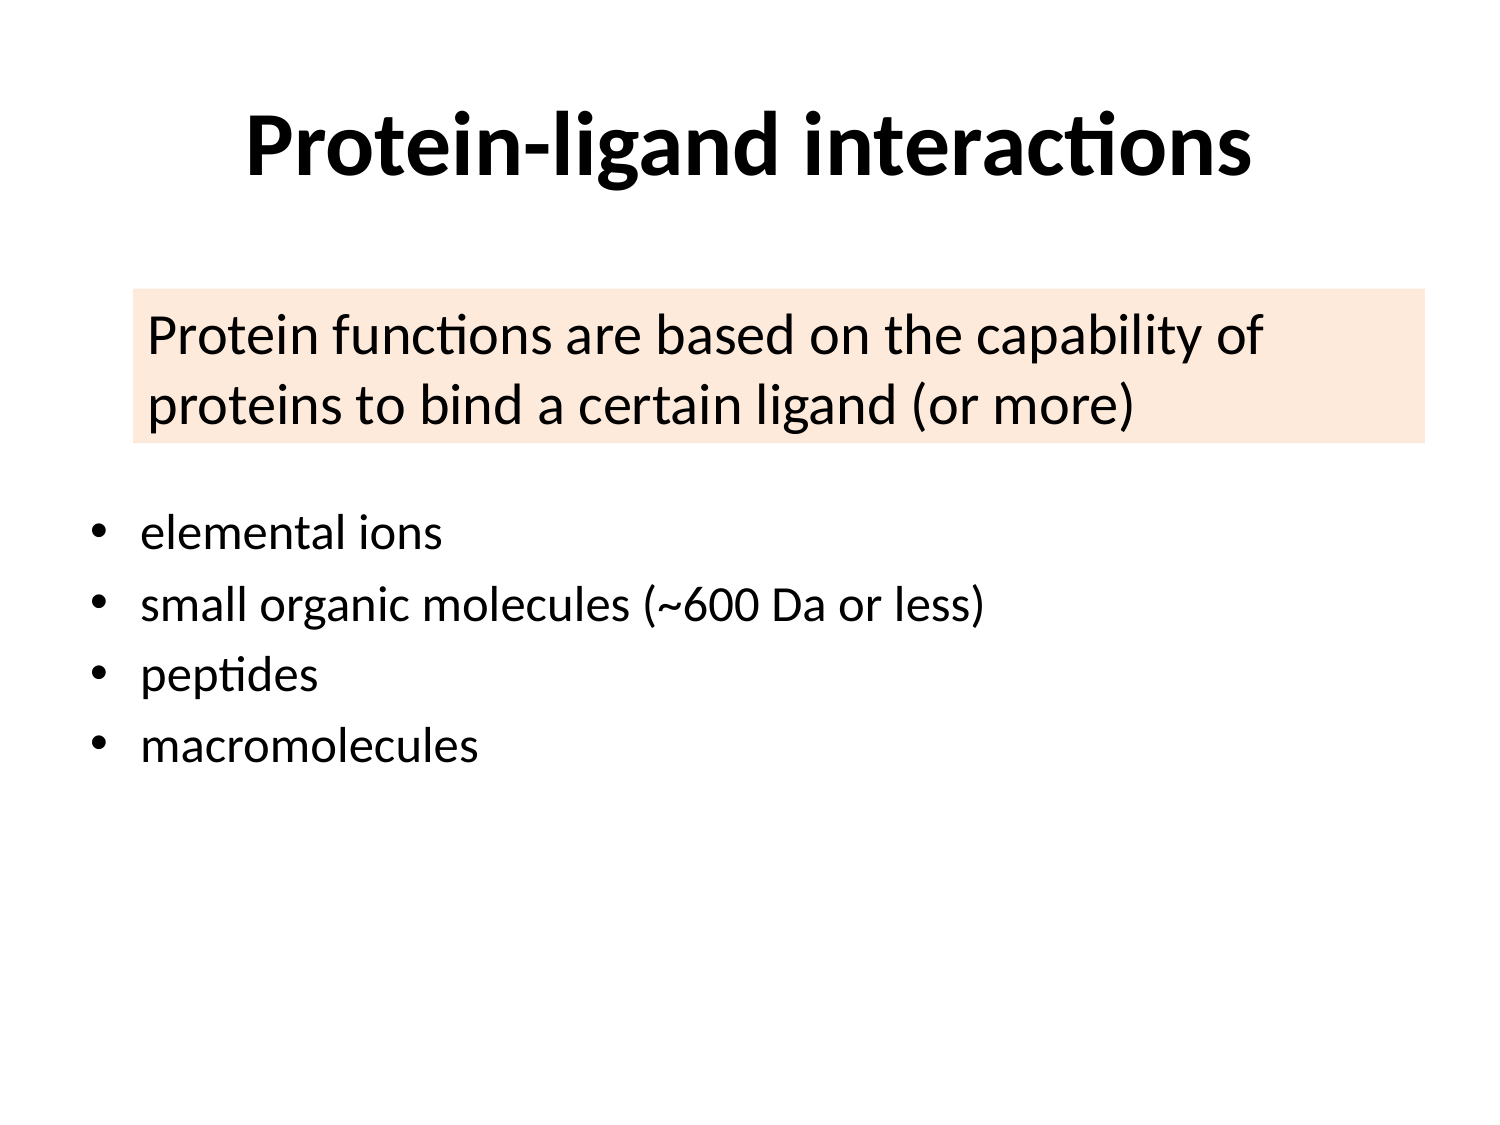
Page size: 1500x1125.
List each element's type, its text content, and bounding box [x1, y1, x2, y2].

text_box Protein functions are based on the capability of proteins to bind a certain ligand (or more) [133, 288, 1425, 444]
title Protein-ligand interactions [75, 45, 1425, 233]
list elemental ions small organic molecules (~600 Da or less) peptides macromolecules [75, 491, 1425, 785]
